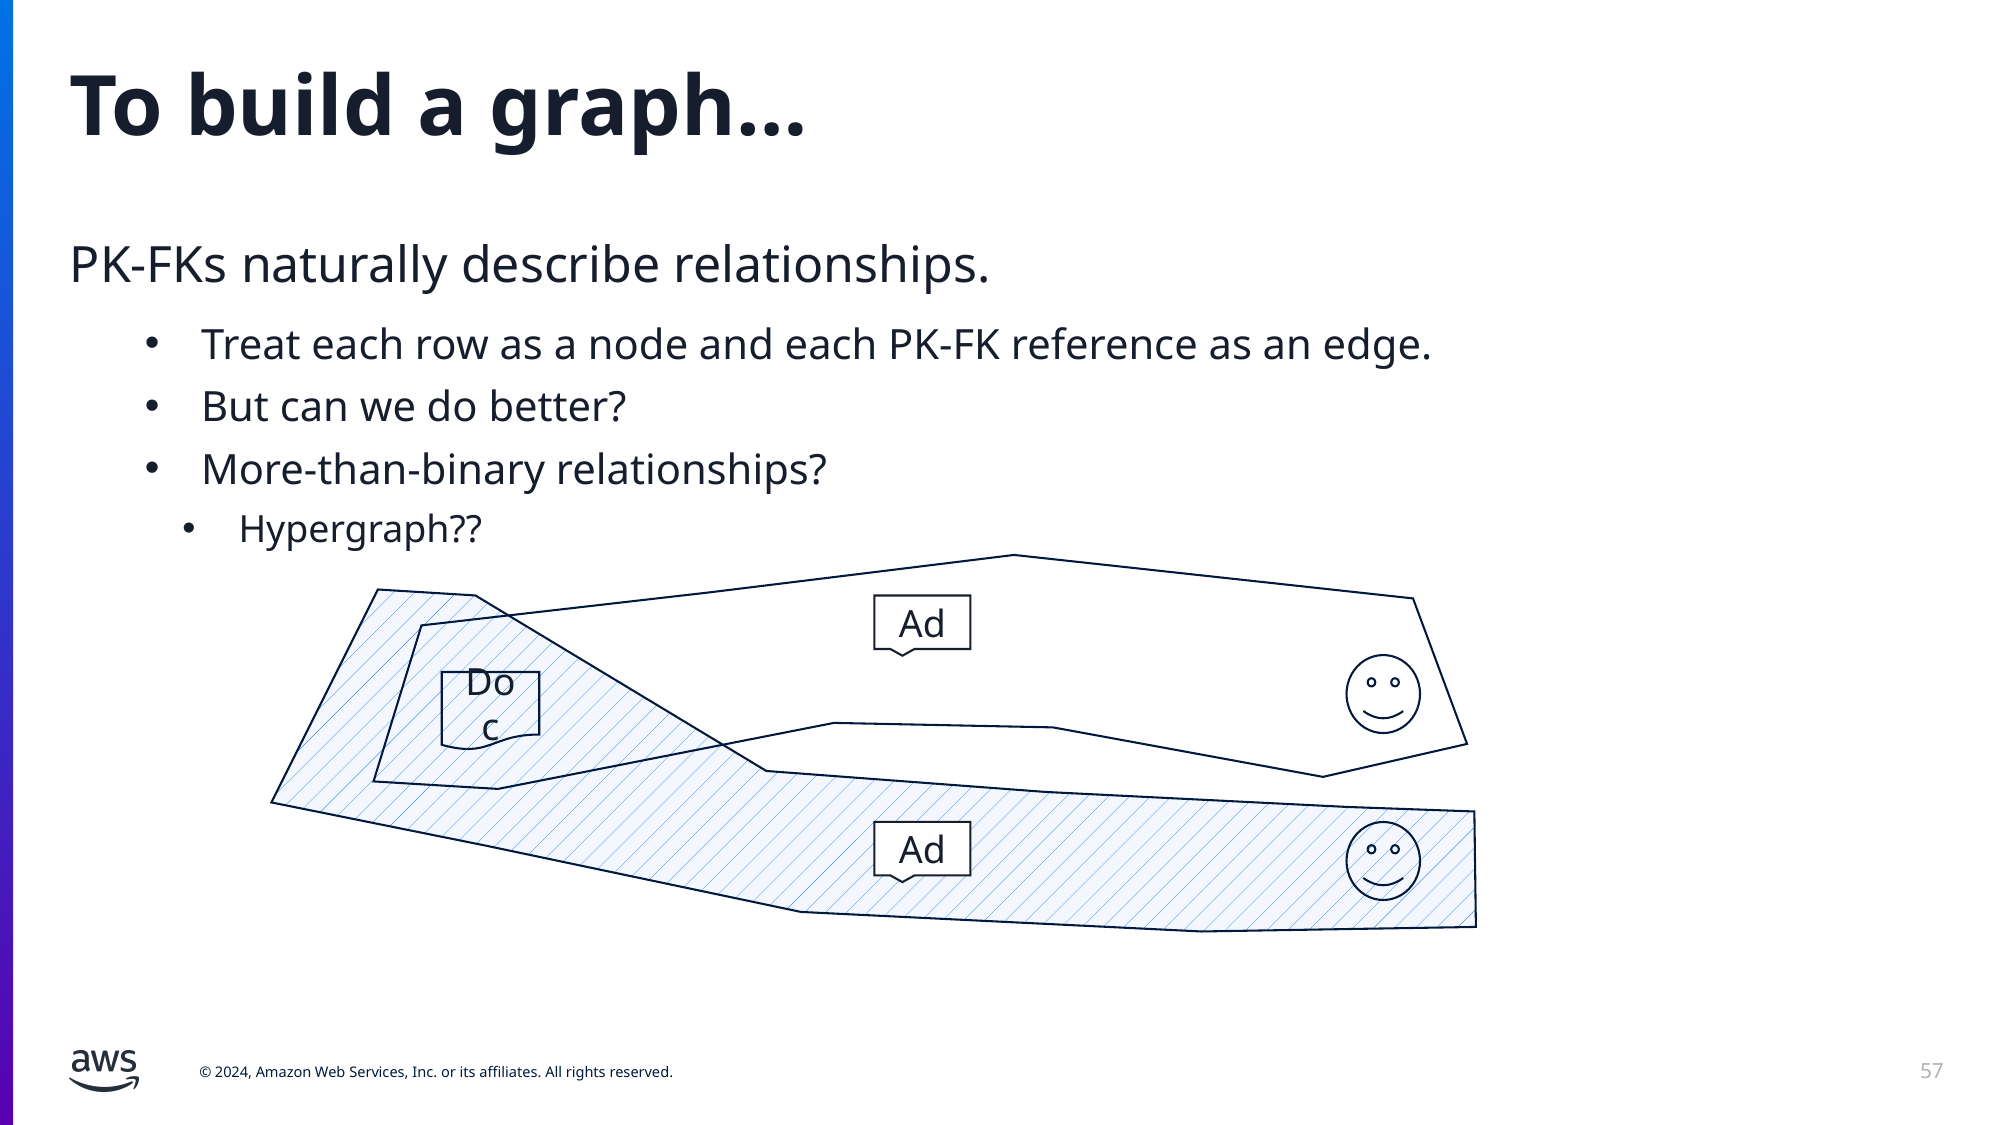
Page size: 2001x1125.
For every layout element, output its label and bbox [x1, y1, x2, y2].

picture [69, 1050, 139, 1092]
text_box [269, 566, 1477, 933]
title [69, 56, 1944, 163]
list [69, 224, 1944, 566]
slide_number [1493, 1041, 1944, 1102]
